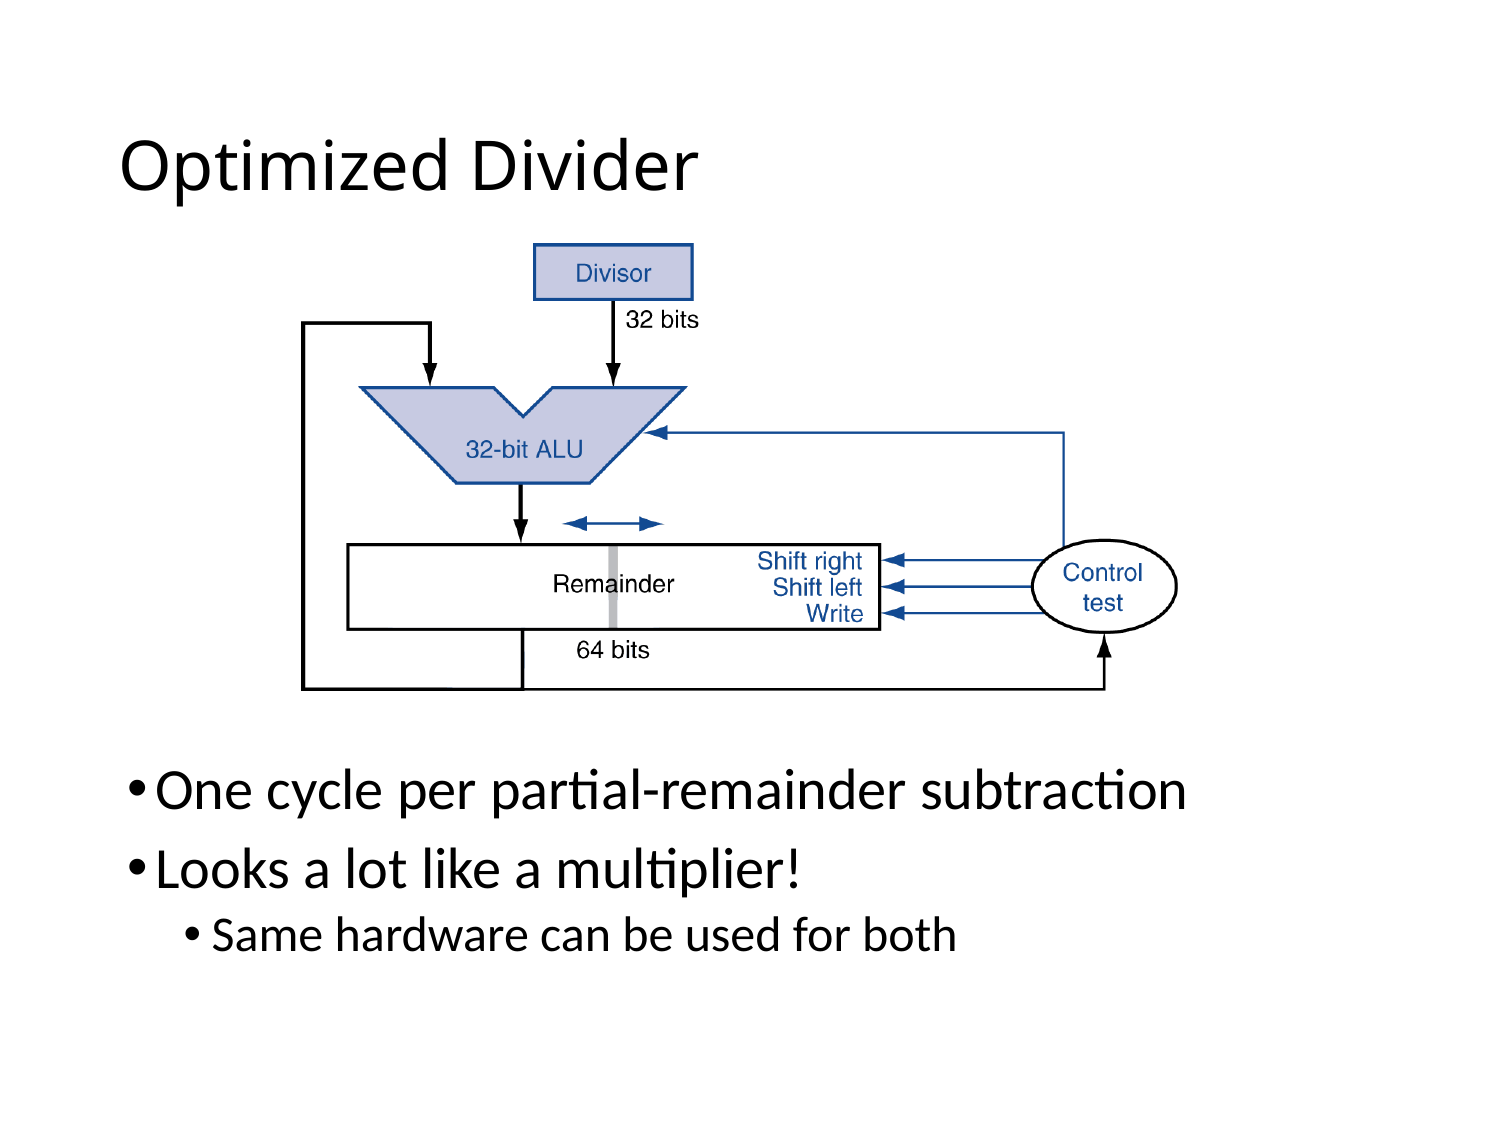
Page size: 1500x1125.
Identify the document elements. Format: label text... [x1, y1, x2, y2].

title Optimized Divider [103, 59, 1397, 278]
picture [300, 243, 1178, 691]
list One cycle per partial-remainder subtraction Looks a lot like a multiplier! Same hardware can be used for both [112, 751, 1469, 1024]
